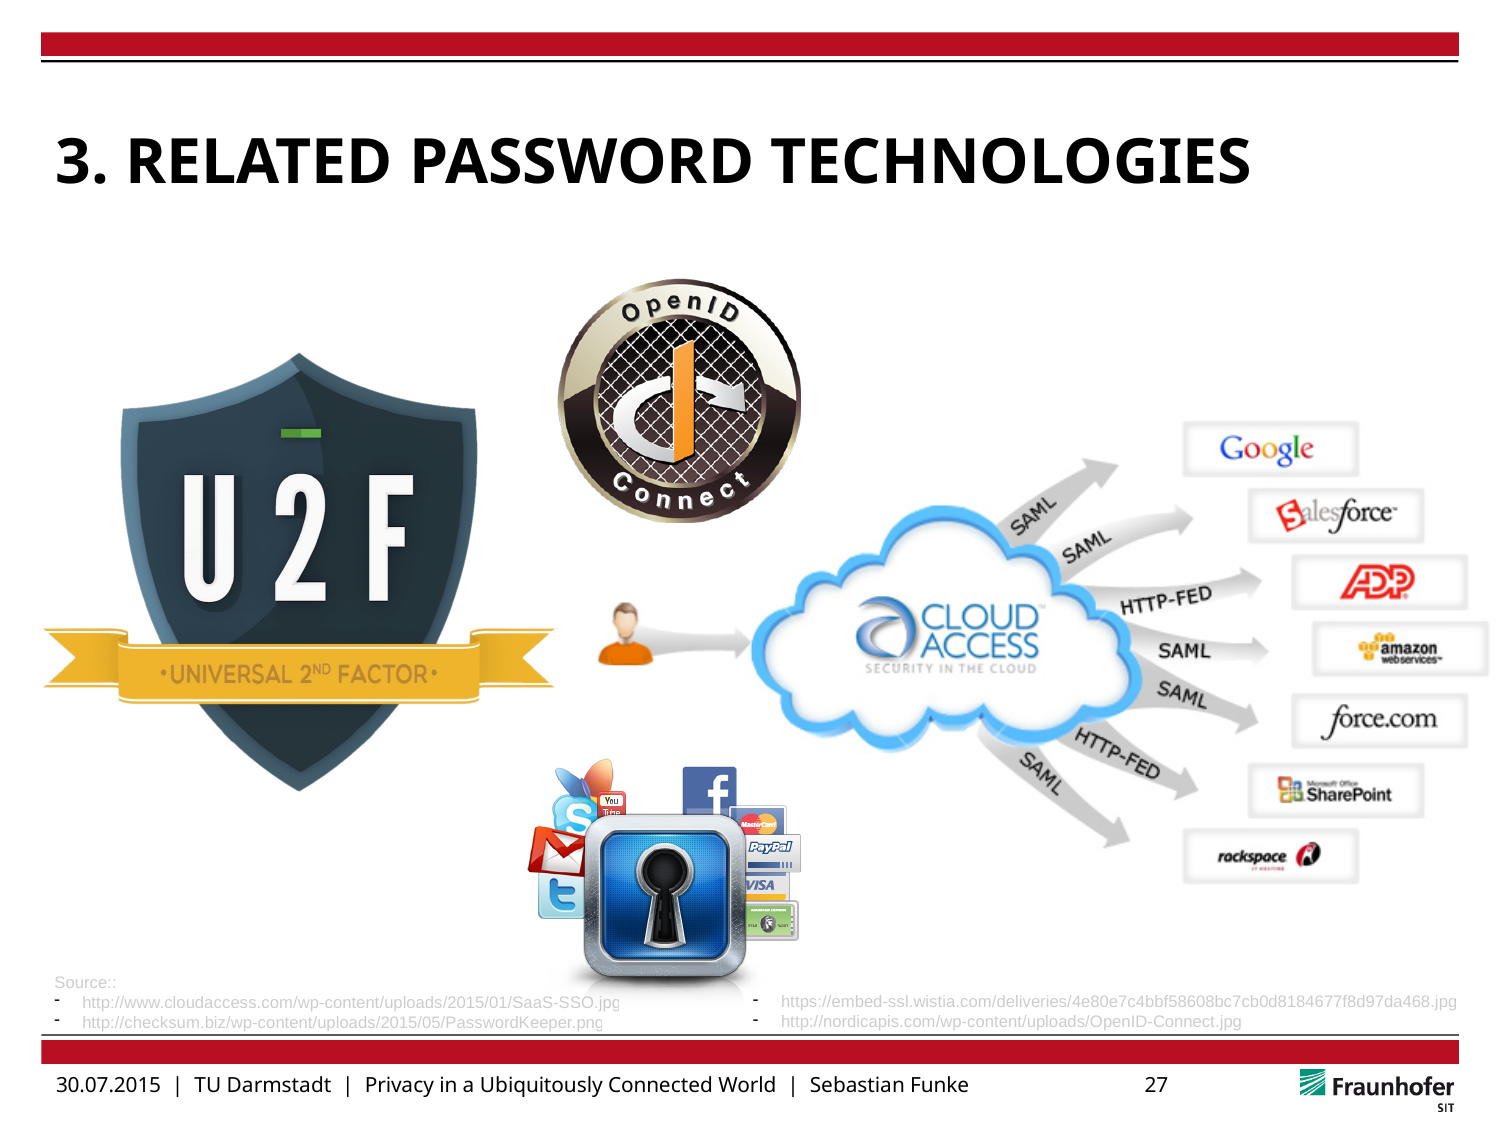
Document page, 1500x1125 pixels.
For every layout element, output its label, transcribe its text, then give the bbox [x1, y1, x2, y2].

title 3. Related password technologies [40, 113, 1500, 284]
text_box Source:: http://www.cloudaccess.com/wp-content/uploads/2015/01/SaaS-SSO.jpg http://checksum.biz/wp-content/uploads/2015/05/PasswordKeeper.png [39, 964, 738, 1039]
picture [1300, 1069, 1454, 1112]
text_box https://embed-ssl.wistia.com/deliveries/4e80e7c4bbf58608bc7cb0d8184677f8d97da468.jpg http://nordicapis.com/wp-content/uploads/OpenID-Connect.jpg [738, 963, 1500, 1039]
picture [39, 278, 1500, 1011]
